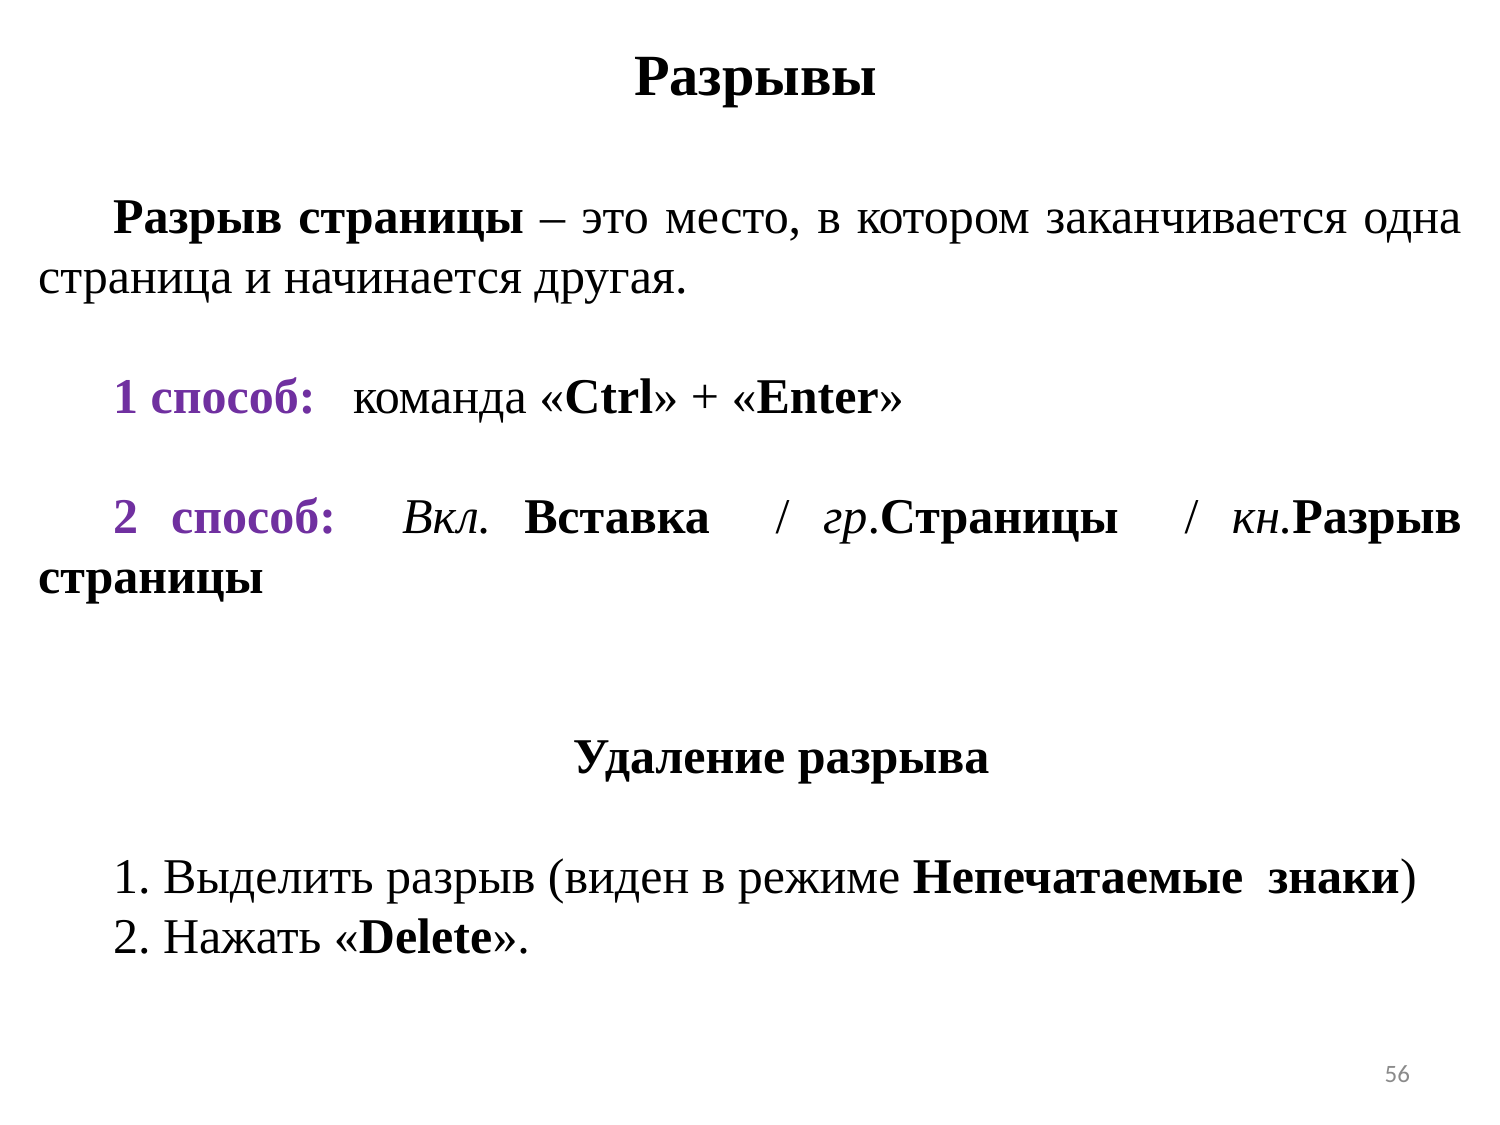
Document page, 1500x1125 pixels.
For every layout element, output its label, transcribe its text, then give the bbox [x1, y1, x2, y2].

text_box Разрывы [70, 23, 1442, 122]
text_box Разрыв страницы – это место, в котором заканчивается одна страница и начинается другая. 1 способ: команда «Ctrl» + «Enter» 2 способ: Вкл. Вставка / гр.Страницы / кн.Разрыв страницы Удаление разрыва 1. Выделить разрыв (виден в режиме Непечатаемые знаки) 2. Нажать «Delete». [23, 175, 1477, 971]
slide_number 56 [1074, 1042, 1425, 1103]
